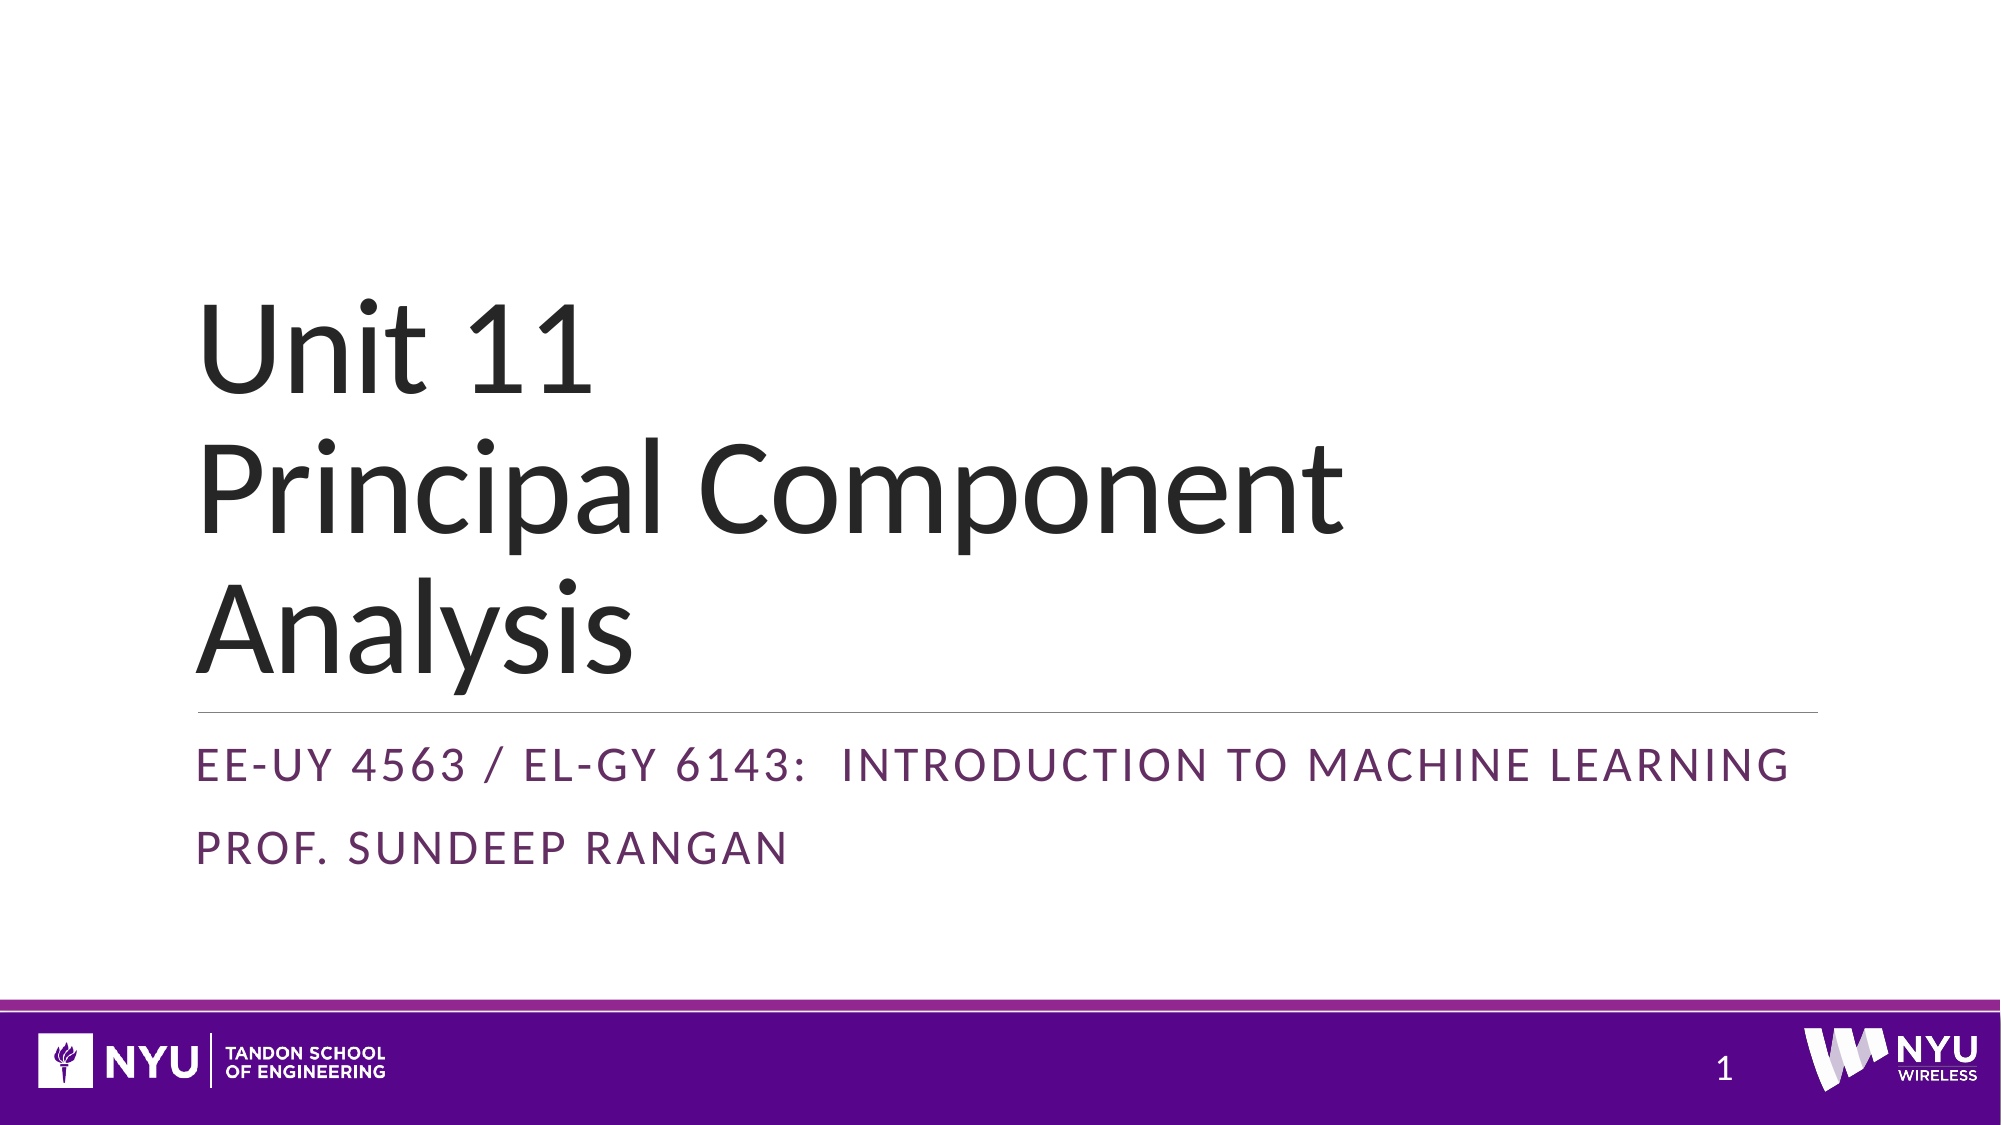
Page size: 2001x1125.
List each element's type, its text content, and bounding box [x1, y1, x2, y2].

slide_number 1 [1533, 1035, 1749, 1096]
subtitle EE-uy 4563 / EL-Gy 6143: Introduction to machine learning Prof. Sundeep rangan [180, 730, 1831, 919]
title Unit 11 Principal Component Analysis [180, 124, 1830, 710]
